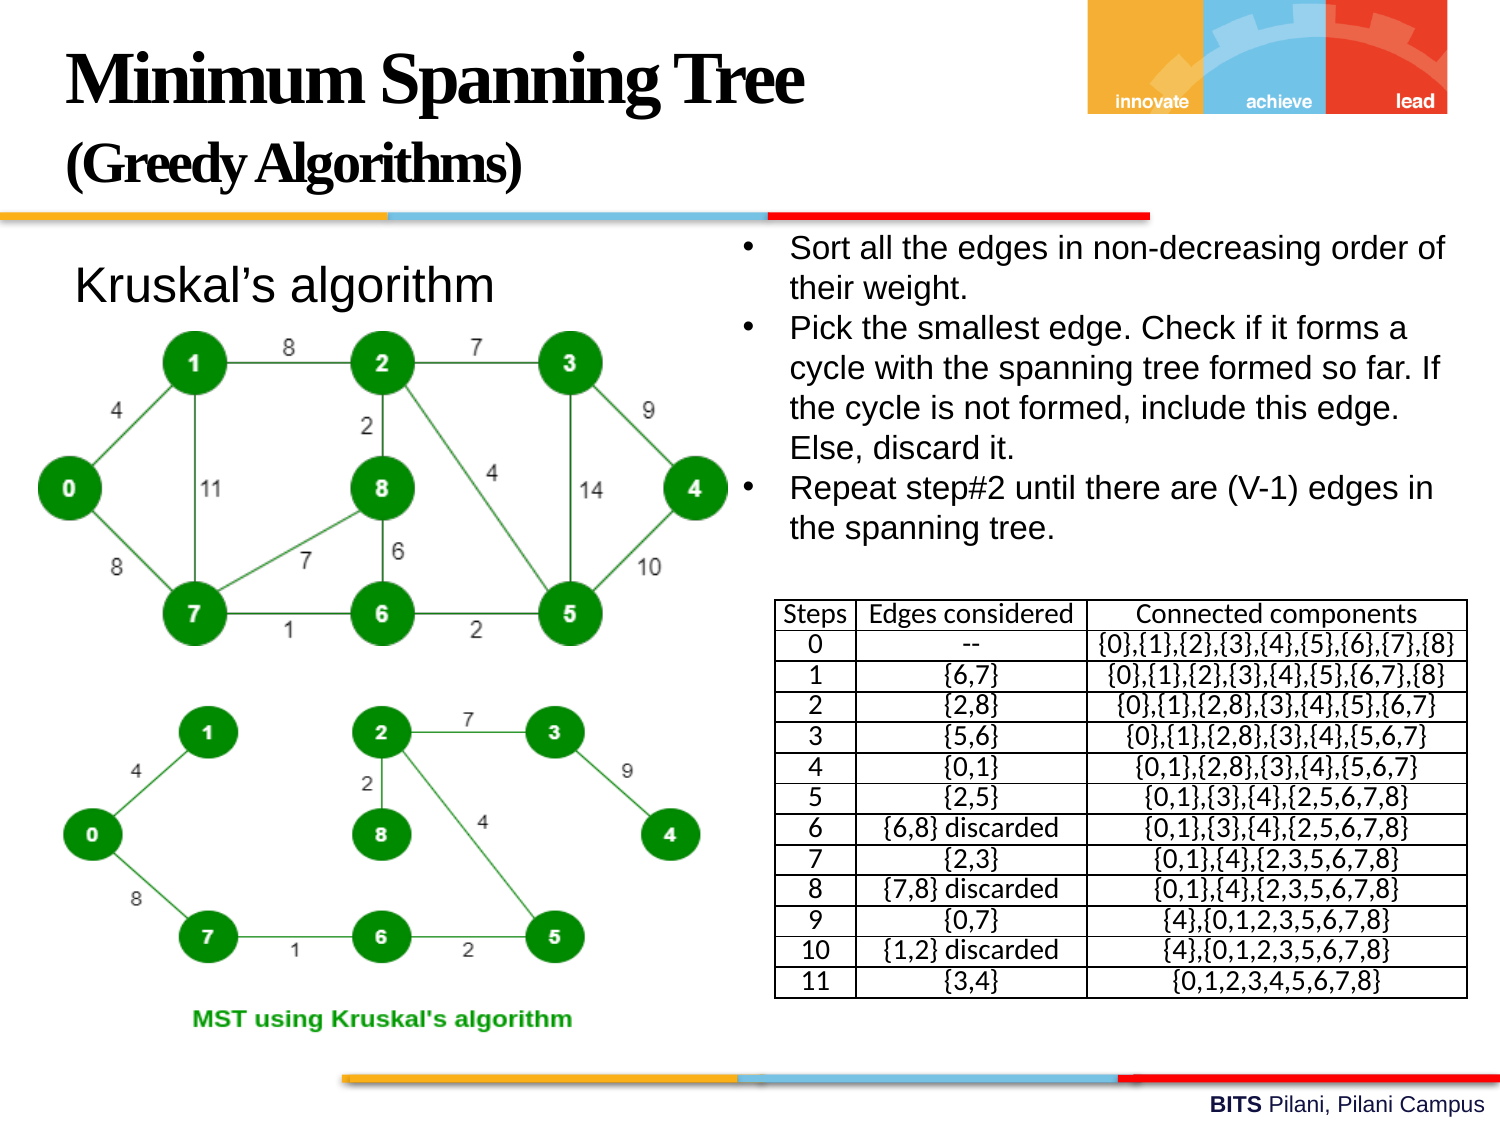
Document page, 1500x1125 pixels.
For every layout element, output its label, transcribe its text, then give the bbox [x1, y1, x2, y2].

picture [1087, 0, 1448, 114]
table_cell {4},{0,1,2,3,5,6,7,8} [1088, 907, 1466, 936]
table_cell {6,7} [857, 662, 1086, 691]
table_cell {2,5} [857, 784, 1086, 813]
table_cell {0,1},{3},{4},{2,5,6,7,8} [1088, 784, 1466, 813]
table_cell -- [857, 631, 1086, 660]
list Minimum Spanning Tree (Greedy Algorithms) [50, 24, 1088, 213]
table_cell 2 [776, 693, 855, 721]
table_cell {0},{1},{2},{3},{4},{5},{6},{7},{8} [1088, 631, 1466, 660]
table_cell {4},{0,1,2,3,5,6,7,8} [1088, 937, 1466, 966]
table_cell 3 [776, 723, 855, 752]
table_cell {0,7} [857, 907, 1086, 936]
table_cell {6,8} discarded [857, 815, 1086, 844]
table_header Connected components [1088, 601, 1466, 630]
picture [38, 330, 729, 646]
table_cell {0,1},{4},{2,3,5,6,7,8} [1088, 876, 1466, 905]
picture [39, 687, 729, 1046]
table_cell 9 [776, 907, 855, 936]
table_cell 6 [776, 815, 855, 844]
table_cell {0},{1},{2},{3},{4},{5},{6,7},{8} [1088, 662, 1466, 691]
list Kruskal’s algorithm [50, 554, 1400, 988]
table_cell {0,1},{3},{4},{2,5,6,7,8} [1088, 815, 1466, 844]
table_cell {0,1} [857, 754, 1086, 783]
table_cell {5,6} [857, 723, 1086, 752]
table_cell {2,8} [857, 693, 1086, 721]
table_cell {3,4} [857, 968, 1086, 997]
table_cell 10 [776, 937, 855, 966]
table_cell {7,8} discarded [857, 876, 1086, 905]
list Kruskal’s algorithm [50, 245, 727, 330]
table_cell {0,1},{4},{2,3,5,6,7,8} [1088, 846, 1466, 874]
table_cell {0,1,2,3,4,5,6,7,8} [1088, 968, 1466, 997]
table_cell 4 [776, 754, 855, 783]
table_cell 11 [776, 968, 855, 997]
table_cell 1 [776, 662, 855, 691]
text_box Sort all the edges in non-decreasing order of their weight. Pick the smallest edge. Check if it forms a cycle with the spanning tree formed so far. If the cycle is not formed, include this edge. Else, discard it. Repeat step#2 until there are (V-1) edges in the spanning tree. [727, 219, 1478, 554]
table_cell {1,2} discarded [857, 937, 1086, 966]
table_cell 8 [776, 876, 855, 905]
table_cell {0},{1},{2,8},{3},{4},{5,6,7} [1088, 723, 1466, 752]
table_cell 7 [776, 846, 855, 874]
table_cell 0 [776, 631, 855, 660]
table_cell {0},{1},{2,8},{3},{4},{5},{6,7} [1088, 693, 1466, 721]
table_header Steps [776, 601, 855, 630]
table_cell 5 [776, 784, 855, 813]
table_cell {0,1},{2,8},{3},{4},{5,6,7} [1088, 754, 1466, 783]
table_cell {2,3} [857, 846, 1086, 874]
table_header Edges considered [857, 601, 1086, 630]
